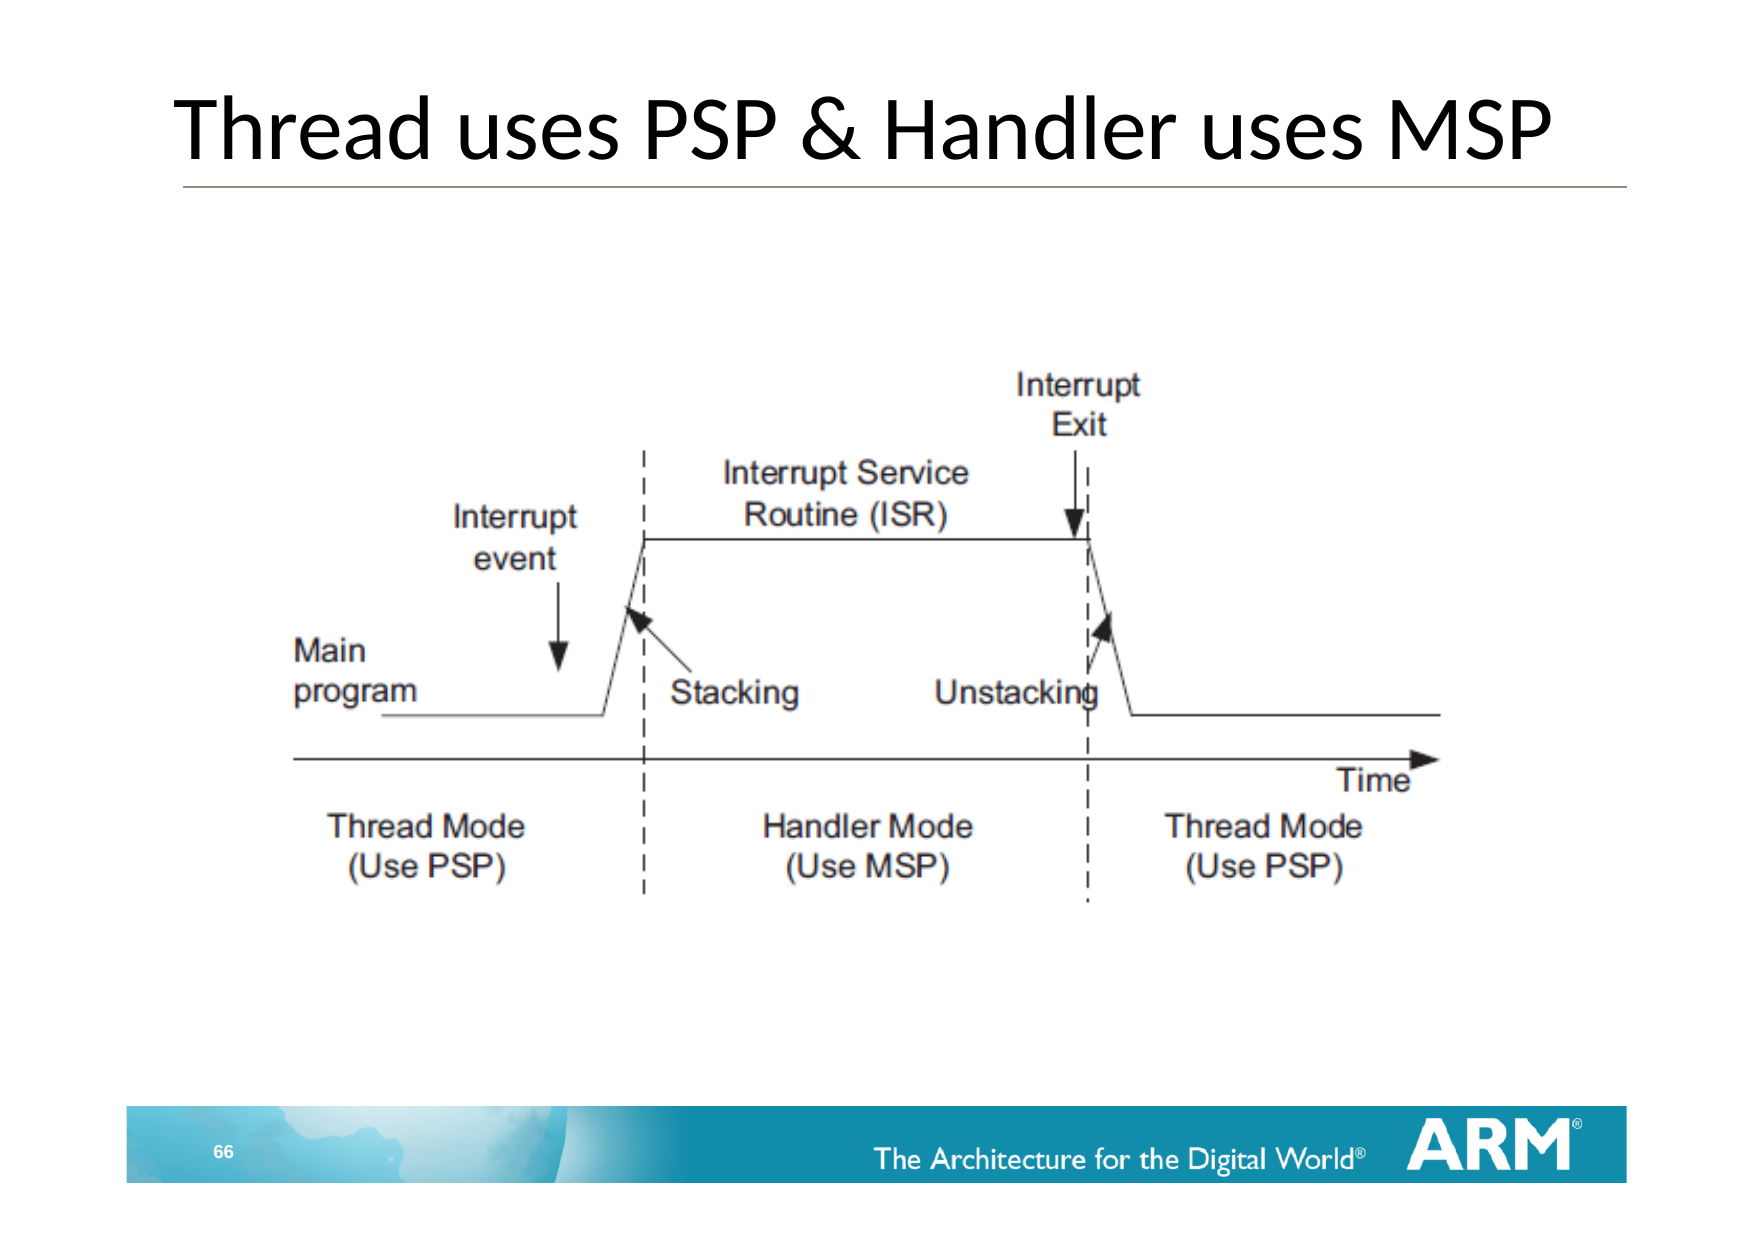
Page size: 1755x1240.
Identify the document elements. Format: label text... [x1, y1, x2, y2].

slide_number 66 [198, 1139, 287, 1187]
picture [252, 317, 1502, 923]
picture [126, 1106, 1627, 1183]
title Thread uses PSP & Handler uses MSP [173, 80, 1581, 172]
